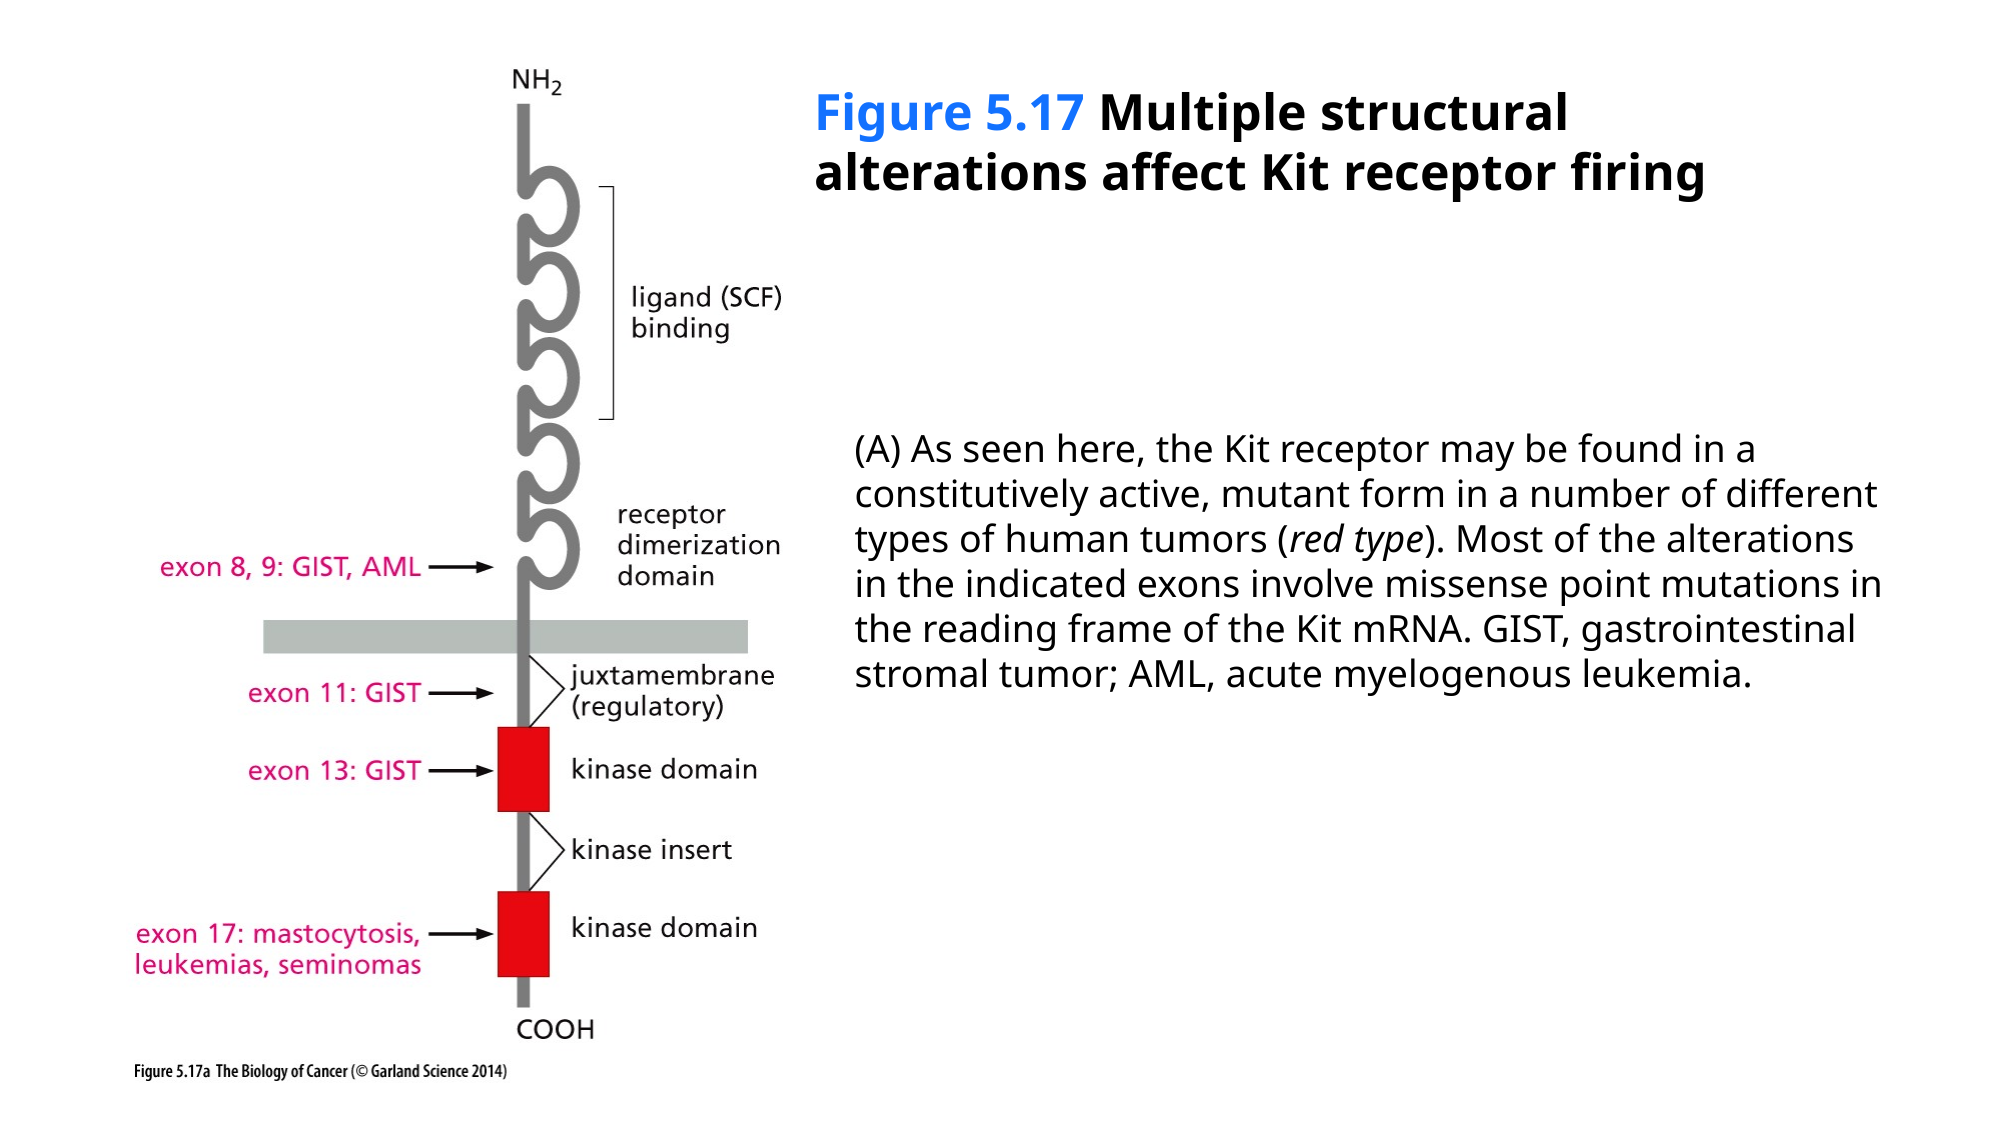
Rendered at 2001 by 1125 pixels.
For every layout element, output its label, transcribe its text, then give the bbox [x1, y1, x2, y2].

text_box Figure 5.17 Multiple structural alterations affect Kit receptor firing [799, 73, 1800, 209]
picture [126, 59, 791, 1085]
text_box (A) As seen here, the Kit receptor may be found in a constitutively active, mutant form in a number of different types of human tumors (red type). Most of the alterations in the indicated exons involve missense point mutations in the reading frame of the Kit mRNA. GIST, gastrointestinal stromal tumor; AML, acute myelogenous leukemia. [839, 417, 1912, 703]
